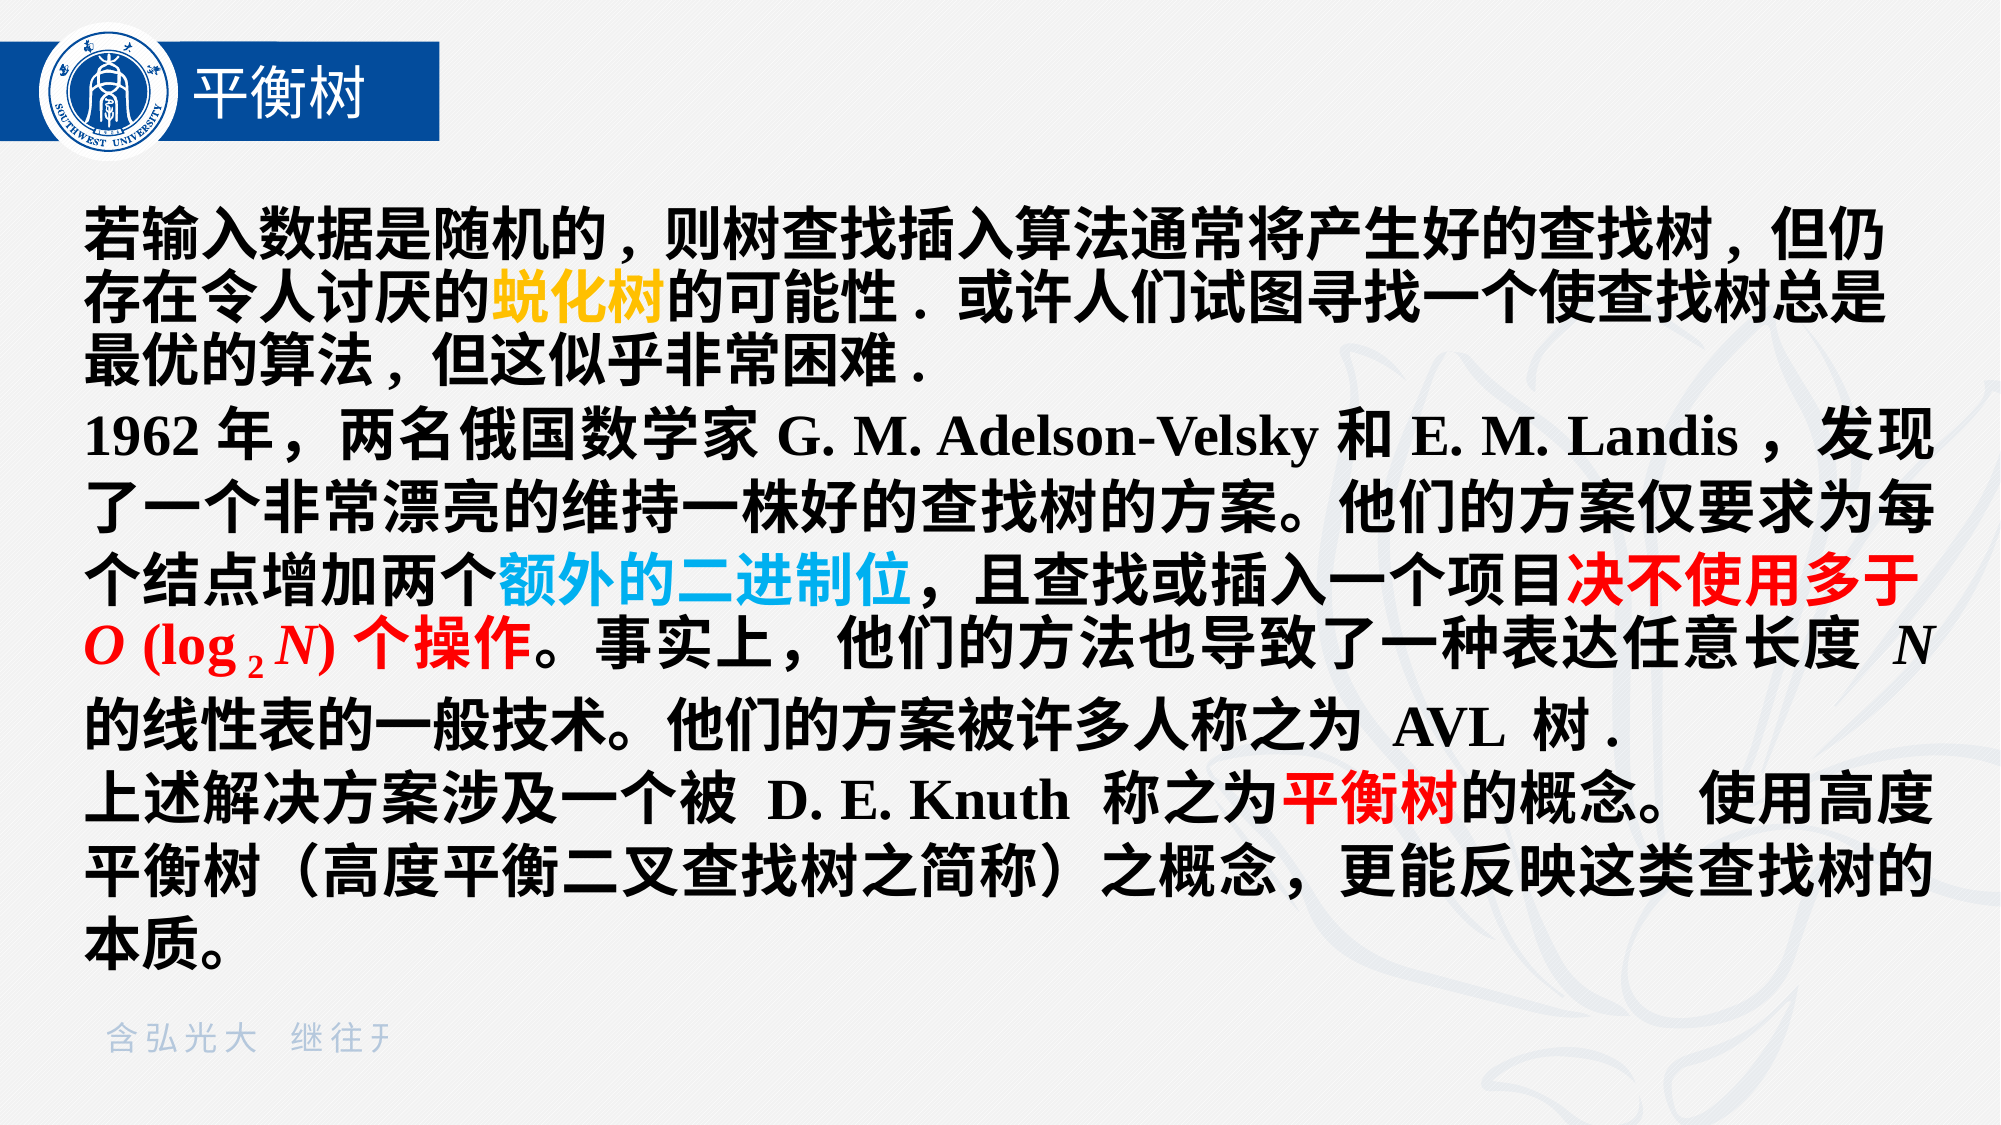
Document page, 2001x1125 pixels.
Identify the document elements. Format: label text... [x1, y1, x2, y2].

list 平衡树 [180, 41, 440, 141]
text_box 若输入数据是随机的, 则树查找插入算法通常将产生好的查找树, 但仍存在令人讨厌的蜕化树的可能性. 或许人们试图寻找一个使查找树总是最优的算法, 但这似乎非常困难. 1962年，两名俄国数学家G. M. Adelson-Velsky和E. M. Landis，发现了一个非常漂亮的维持一株好的查找树的方案。他们的方案仅要求为每个结点增加两个额外的二进制位，且查找或插入一个项目决不使用多于O (log 2 N)个操作。事实上，他们的方法也导致了一种表达任意长度 N 的线性表的一般技术。他们的方案被许多人称之为 AVL 树. 上述解决方案涉及一个被 D. E. Knuth 称之为平衡树的概念。使用高度平衡树（高度平衡二叉查找树之简称）之概念，更能反映这类查找树的本质。 [68, 197, 1950, 1125]
